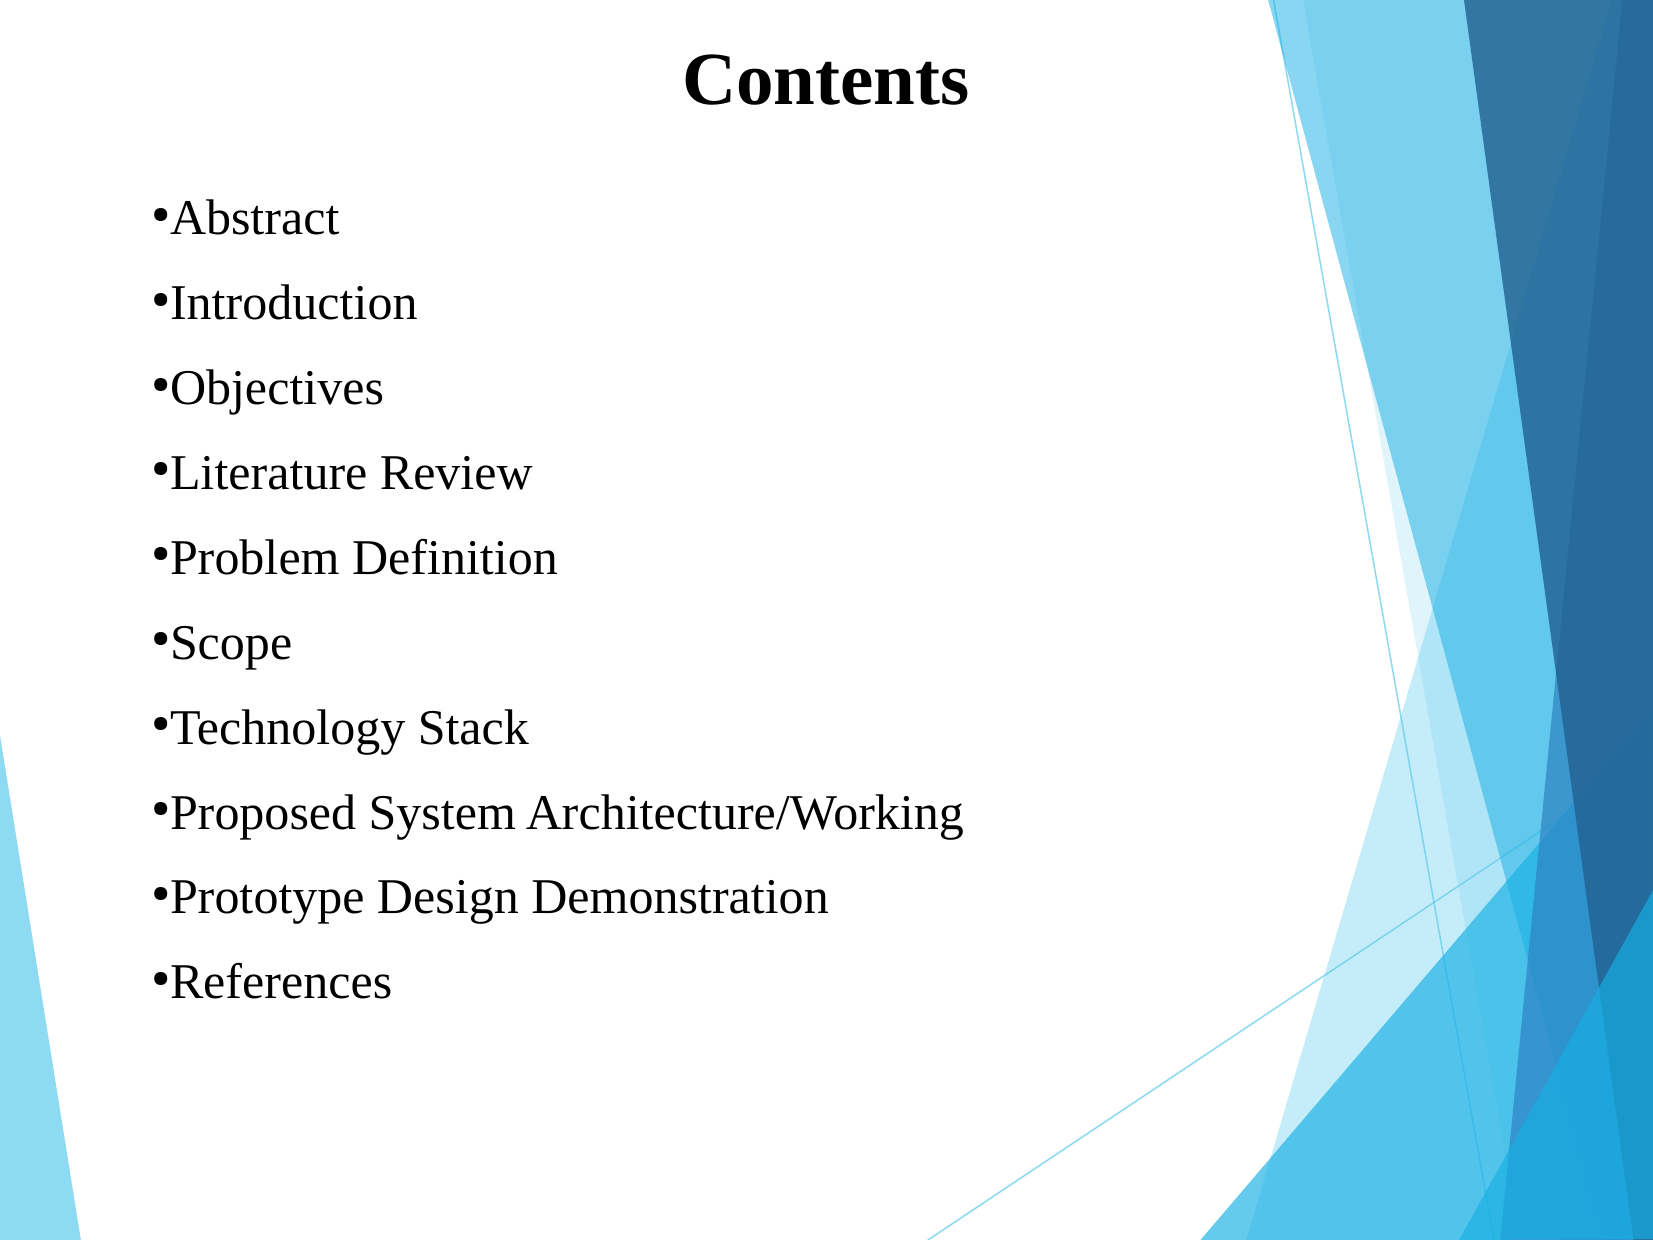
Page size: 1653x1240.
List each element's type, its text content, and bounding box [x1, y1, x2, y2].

text_box Contents [81, 37, 1570, 122]
text_box Abstract Introduction Objectives Literature Review Problem Definition Scope Technology Stack Proposed System Architecture/Working Prototype Design Demonstration References [151, 190, 1653, 1011]
